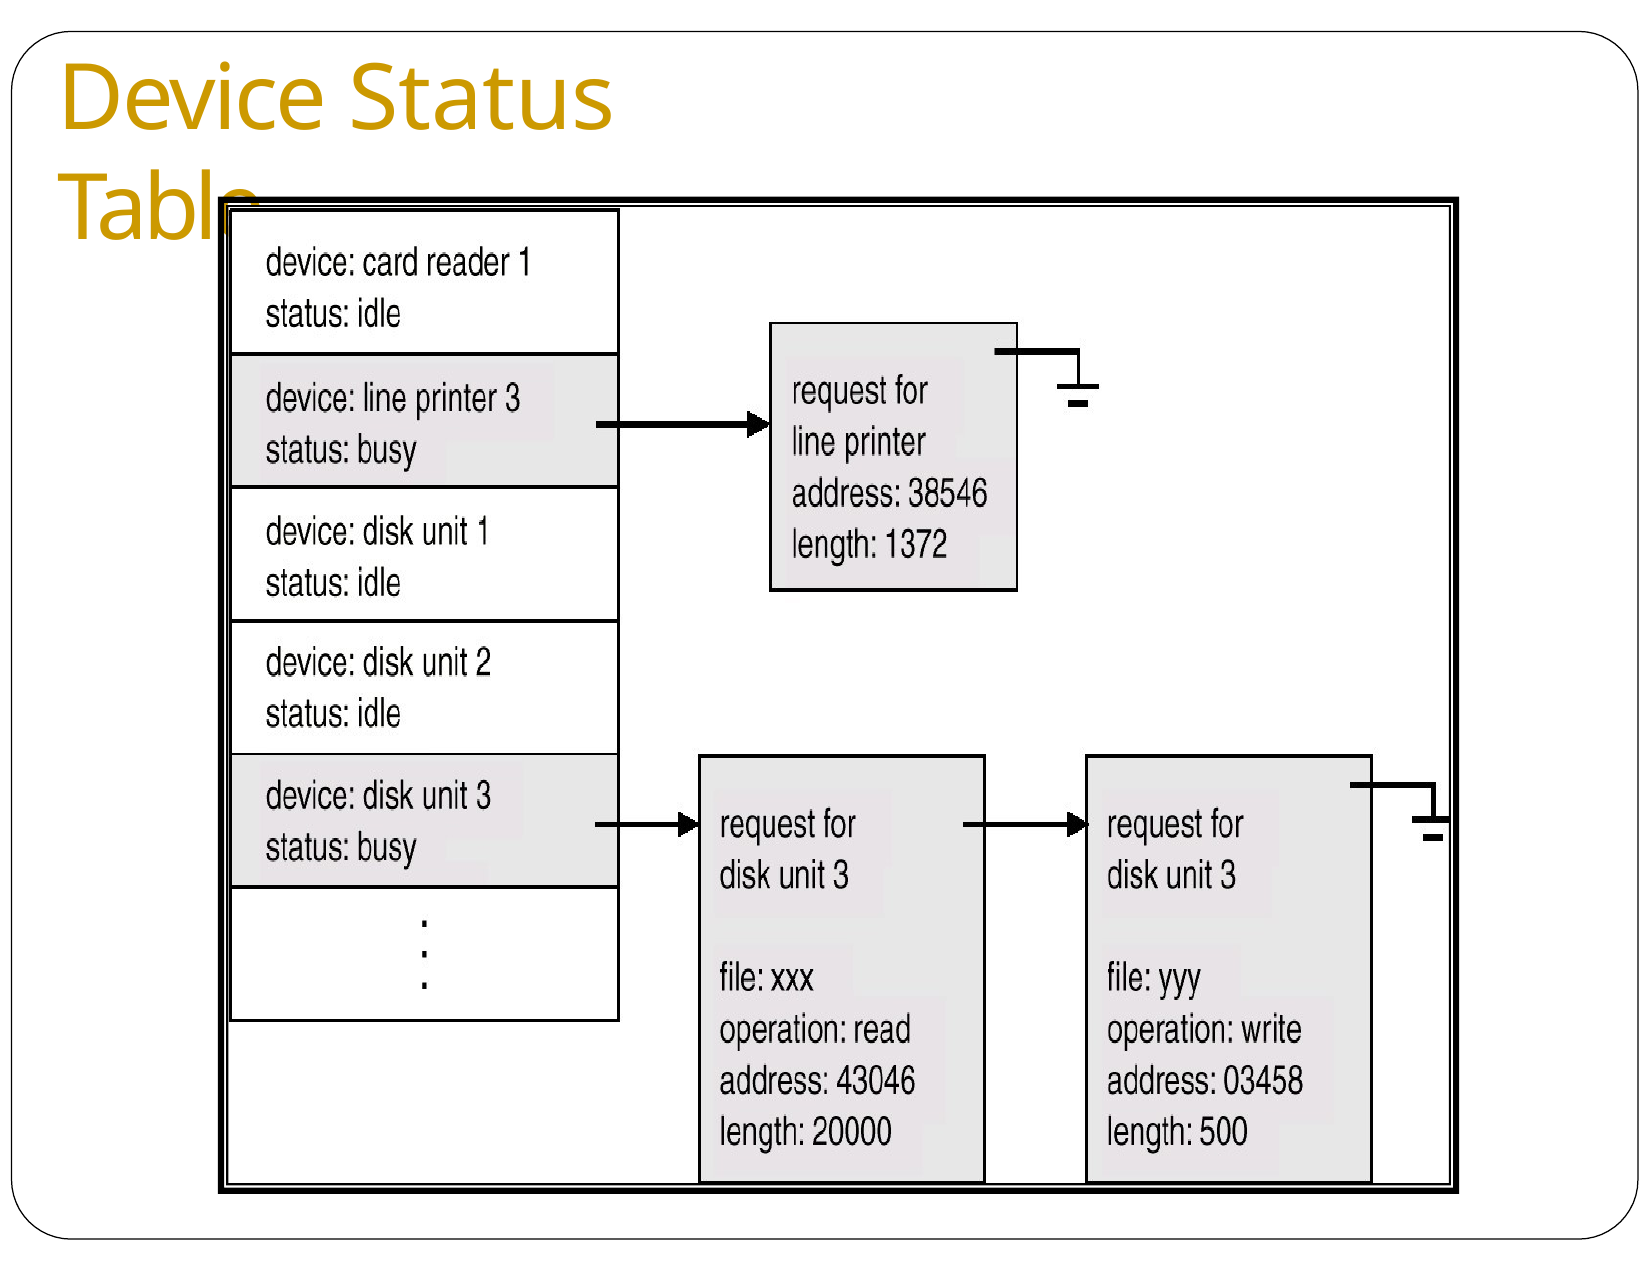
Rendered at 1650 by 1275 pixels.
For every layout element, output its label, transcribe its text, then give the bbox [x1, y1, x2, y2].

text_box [217, 196, 1460, 1195]
title Device Status Table [55, 35, 818, 258]
